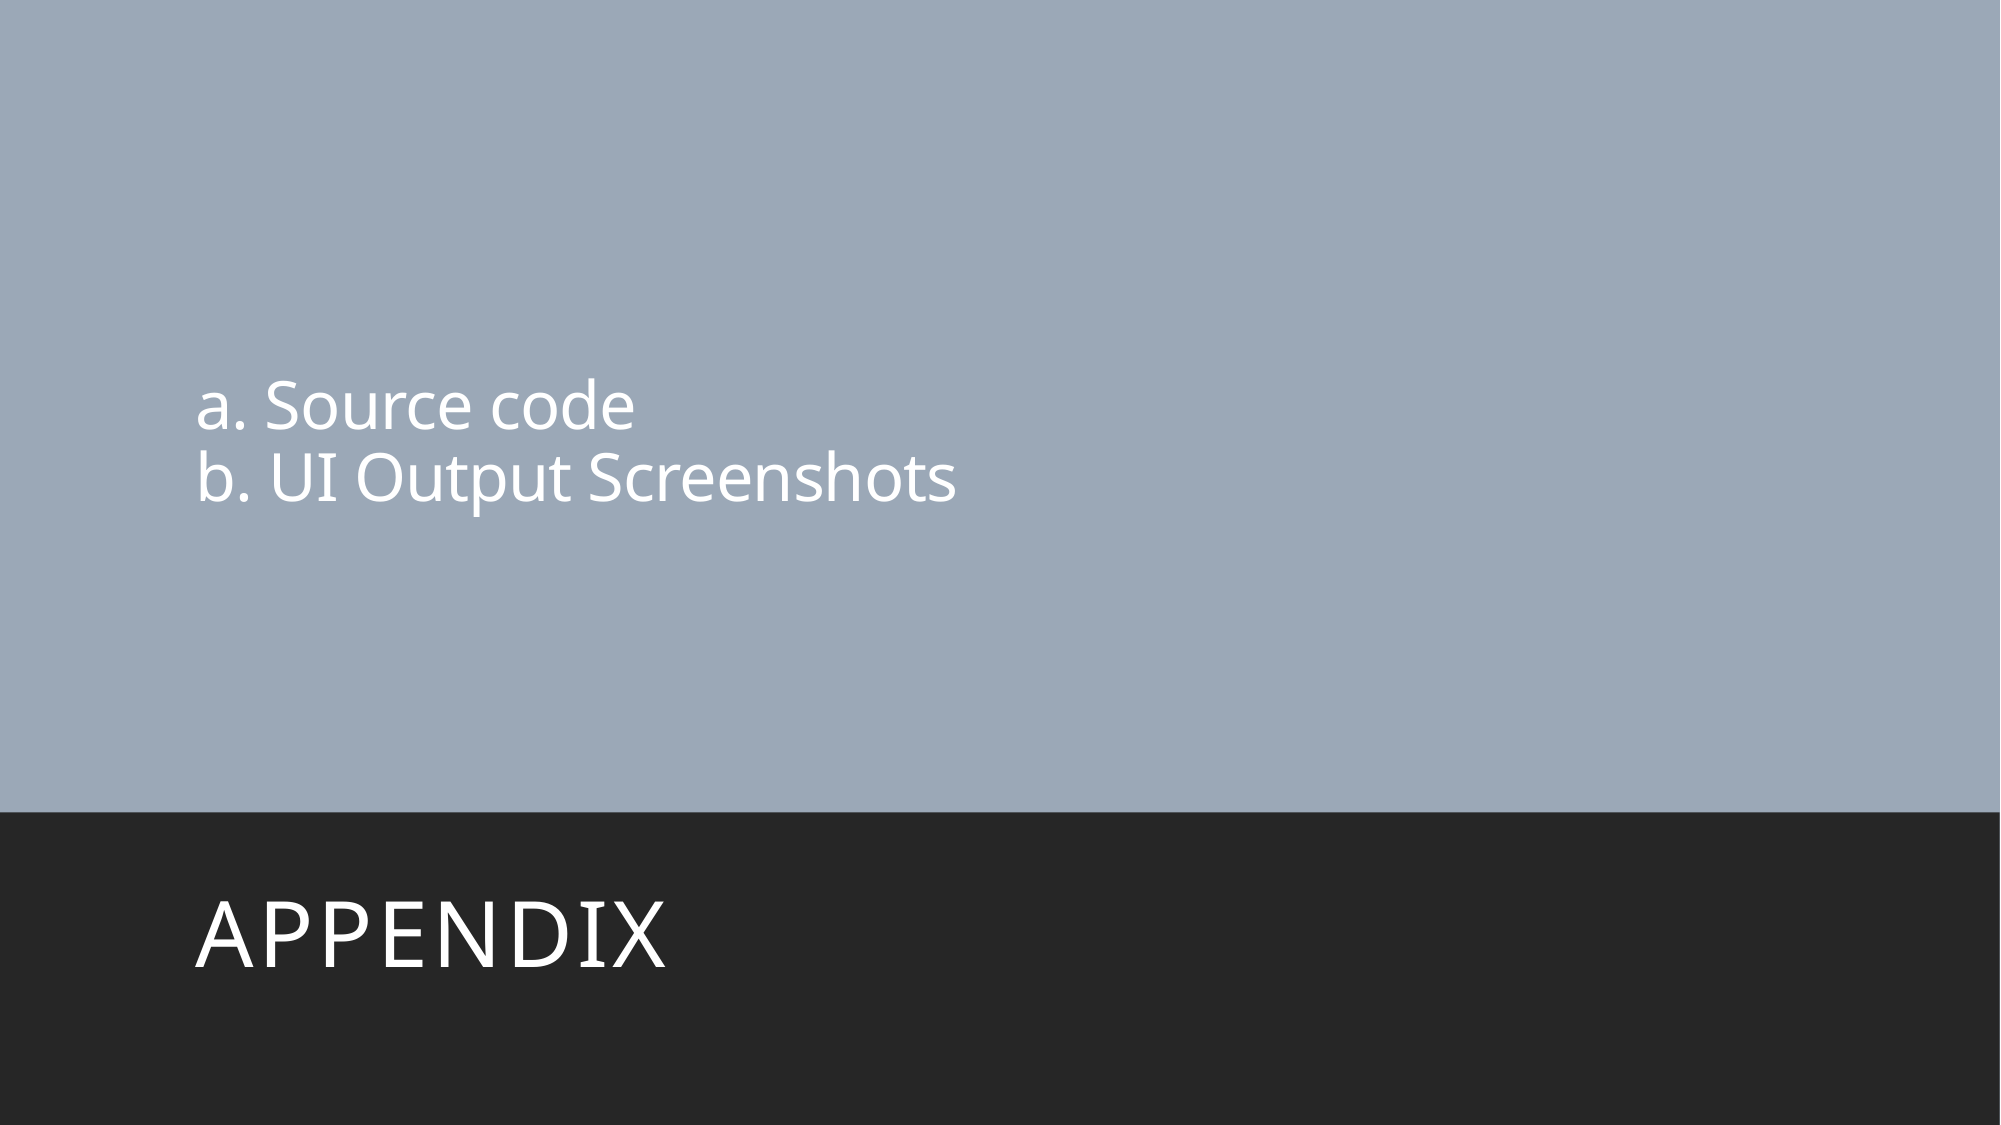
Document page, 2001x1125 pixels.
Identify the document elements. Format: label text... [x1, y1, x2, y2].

subtitle appendix [180, 857, 1831, 1045]
text_box [0, 811, 2000, 1125]
text_box [0, 0, 2000, 811]
title a. Source code b. UI Output Screenshots [180, 124, 1831, 763]
